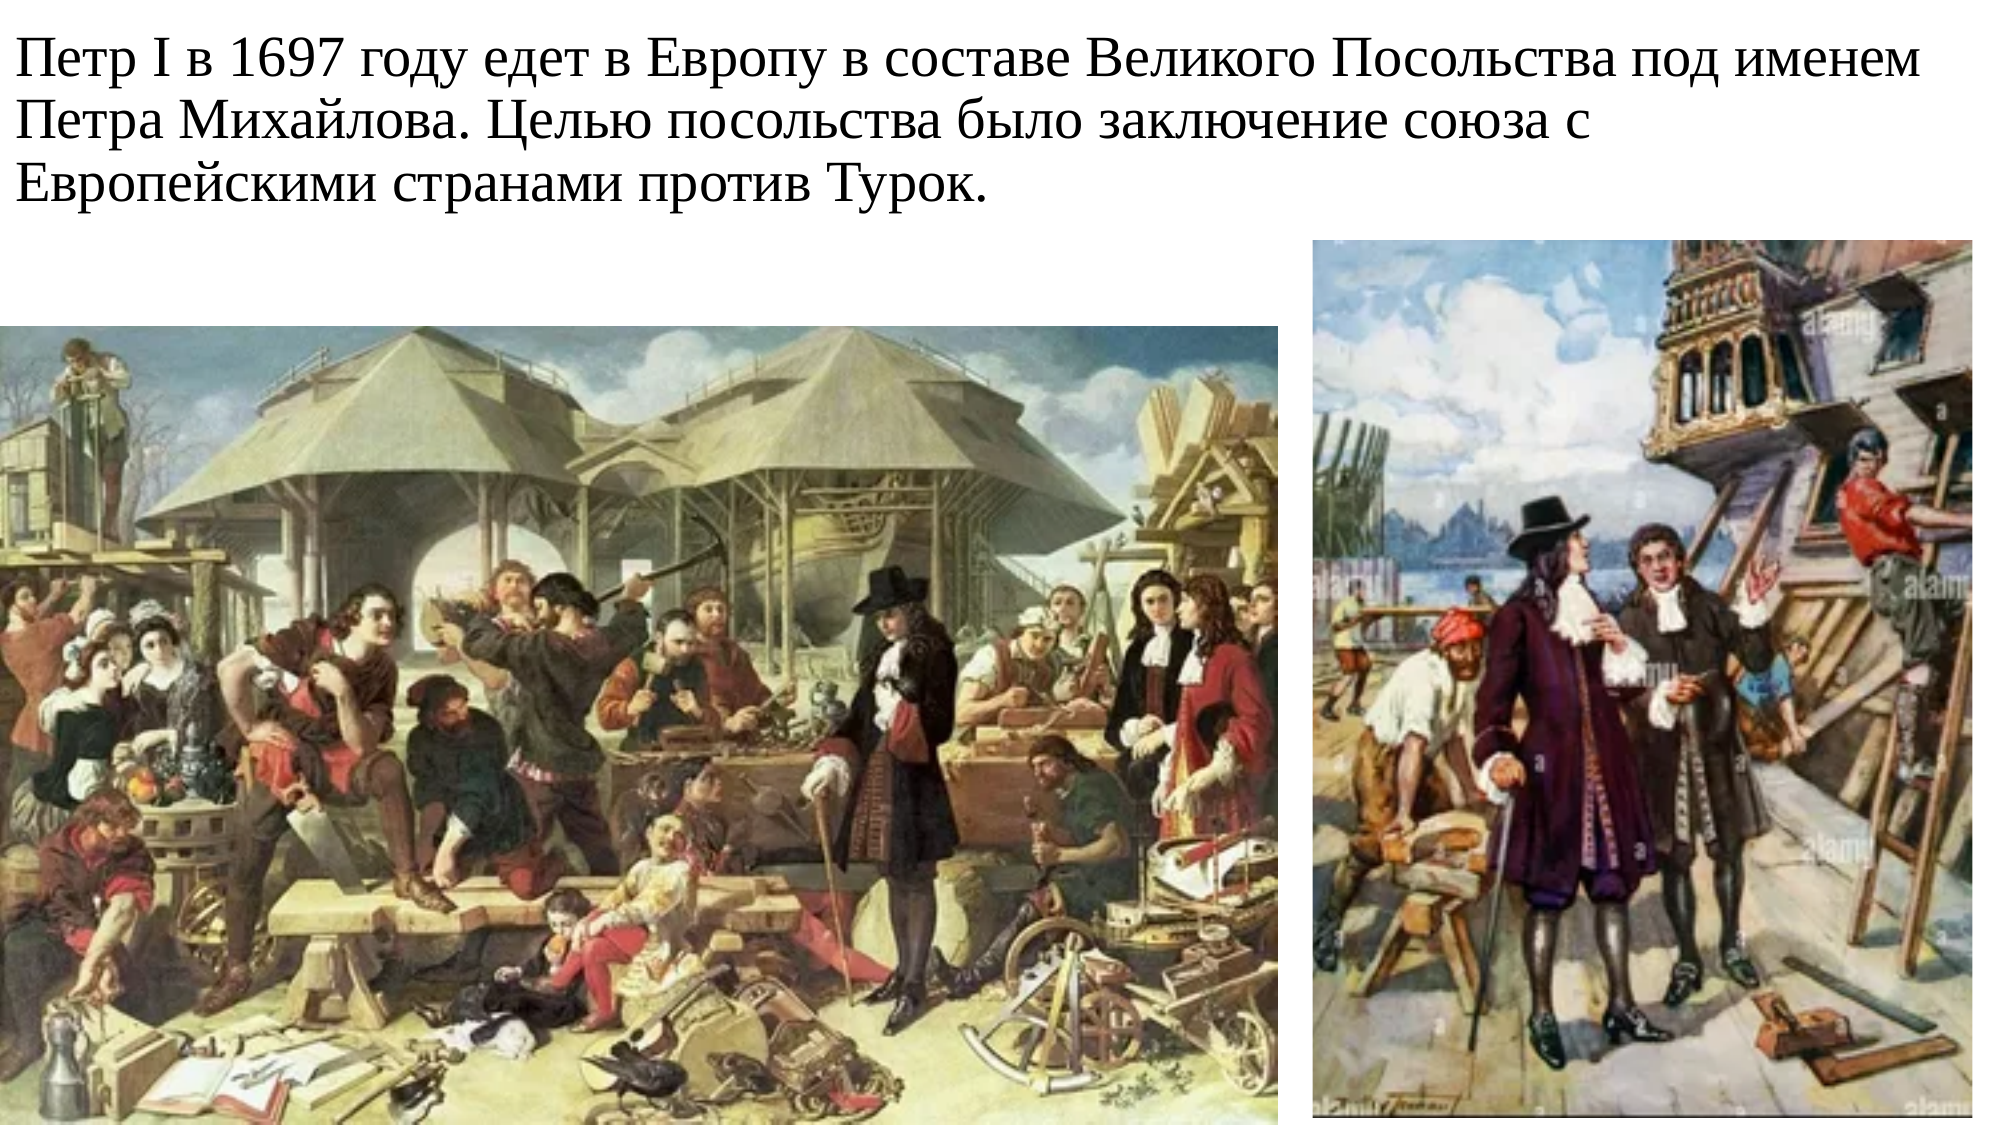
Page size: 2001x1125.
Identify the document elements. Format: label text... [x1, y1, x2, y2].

title Петр I в 1697 году едет в Европу в составе Великого Посольства под именем Петра Михайлова. Целью посольства было заключение союза с Европейскими странами против Турок. [0, 0, 1939, 240]
picture [0, 326, 1278, 1125]
picture [1312, 239, 1973, 1118]
